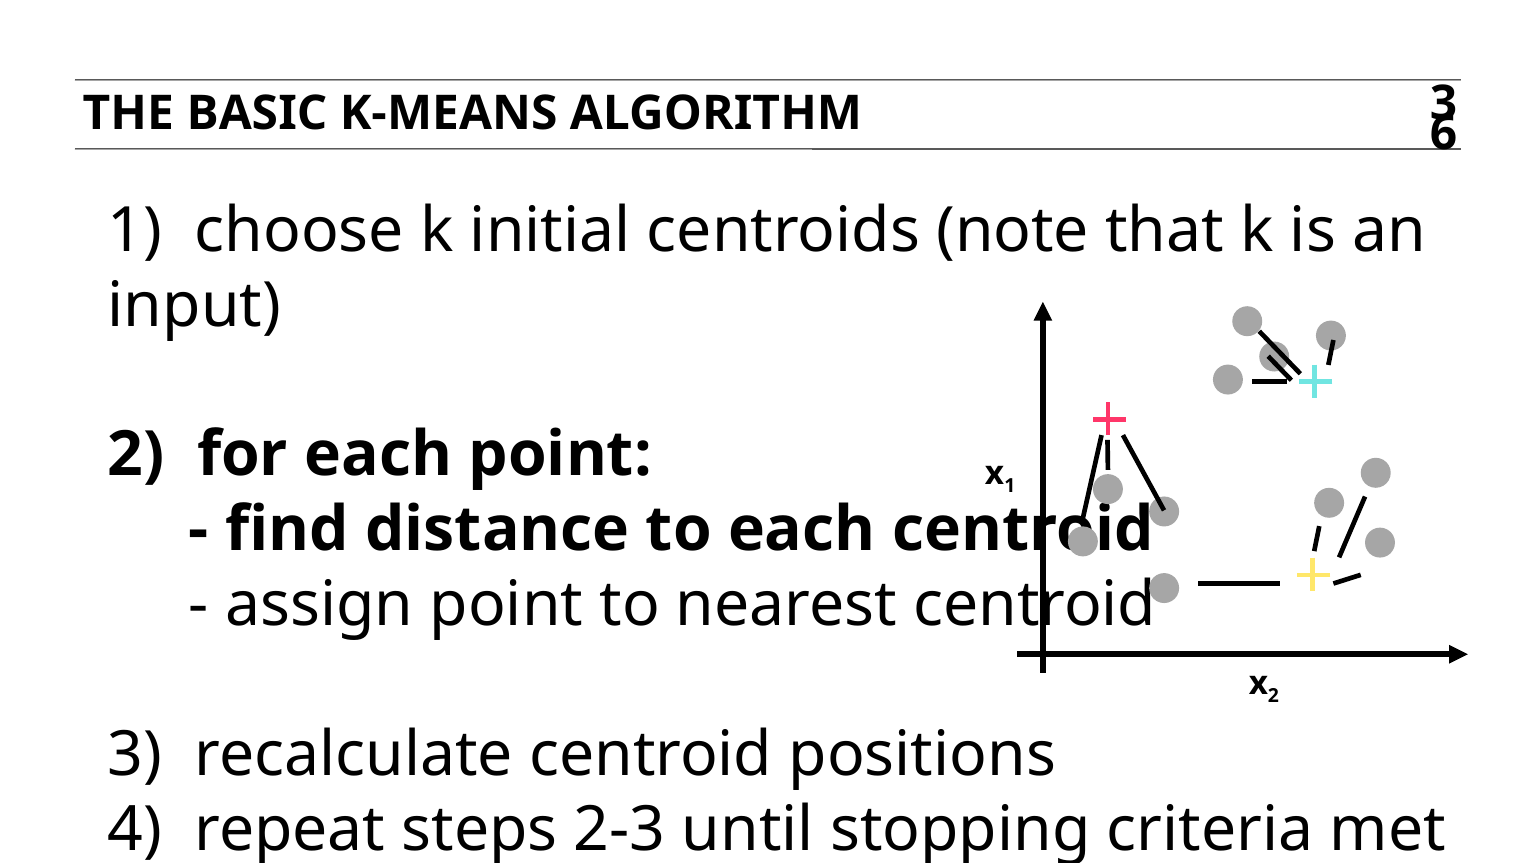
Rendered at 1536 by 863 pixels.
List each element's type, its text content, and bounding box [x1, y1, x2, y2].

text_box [1328, 339, 1334, 366]
text_box [1315, 320, 1346, 349]
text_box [1122, 434, 1165, 511]
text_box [1267, 355, 1292, 381]
slide_number 36 [1419, 86, 1461, 138]
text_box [1082, 434, 1102, 519]
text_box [1297, 557, 1331, 591]
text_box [1338, 496, 1366, 558]
text_box [1232, 306, 1263, 337]
text_box [1360, 457, 1391, 488]
text_box [1150, 497, 1180, 527]
text_box [1212, 364, 1243, 395]
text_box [1258, 330, 1301, 374]
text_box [1333, 574, 1361, 584]
text_box [1314, 487, 1342, 518]
text_box [1370, 527, 1396, 558]
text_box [1313, 525, 1320, 552]
text_box x2 [1230, 662, 1297, 714]
list The basic K-means algorithm [67, 81, 1118, 132]
text_box x1 [966, 443, 1034, 504]
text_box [1299, 364, 1333, 398]
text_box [1092, 401, 1127, 436]
text_box [1105, 474, 1117, 505]
text_box [1067, 526, 1098, 557]
text_box [1149, 573, 1180, 604]
text_box 1) choose k initial centroids (note that k is an input) 2) for each point: - find distance to each centroid - assign point to nearest centroid 3) recalculate centroid positions 4) repeat steps 2-3 until stopping criteria met [92, 181, 1468, 863]
